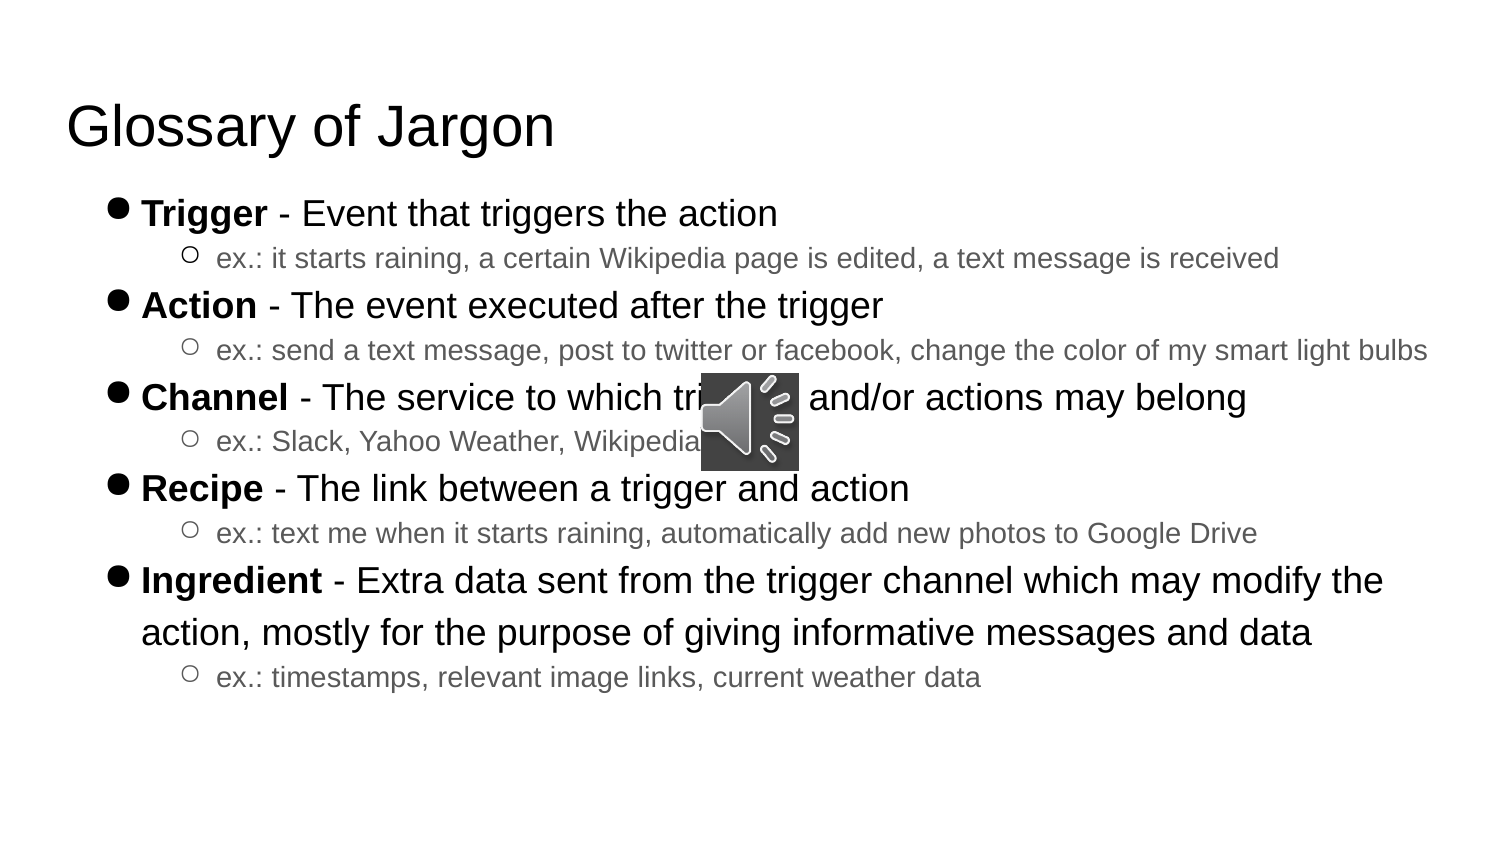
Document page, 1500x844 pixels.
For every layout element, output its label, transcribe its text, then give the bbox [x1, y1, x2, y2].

title Glossary of Jargon [51, 72, 1449, 166]
picture [699, 371, 801, 473]
list Trigger - Event that triggers the action ex.: it starts raining, a certain Wikipedia page is edited, a text message is received Action - The event executed after the trigger ex.: send a text message, post to twitter or facebook, change the color of my smart light bulbs Channel - The service to which triggers and/or actions may belong ex.: Slack, Yahoo Weather, Wikipedia Recipe - The link between a trigger and action ex.: text me when it starts raining, automatically add new photos to Google Drive Ingredient - Extra data sent from the trigger channel which may modify the action, mostly for the purpose of giving informative messages and data ex.: timestamps, relevant image links, current weather data [51, 166, 1449, 750]
